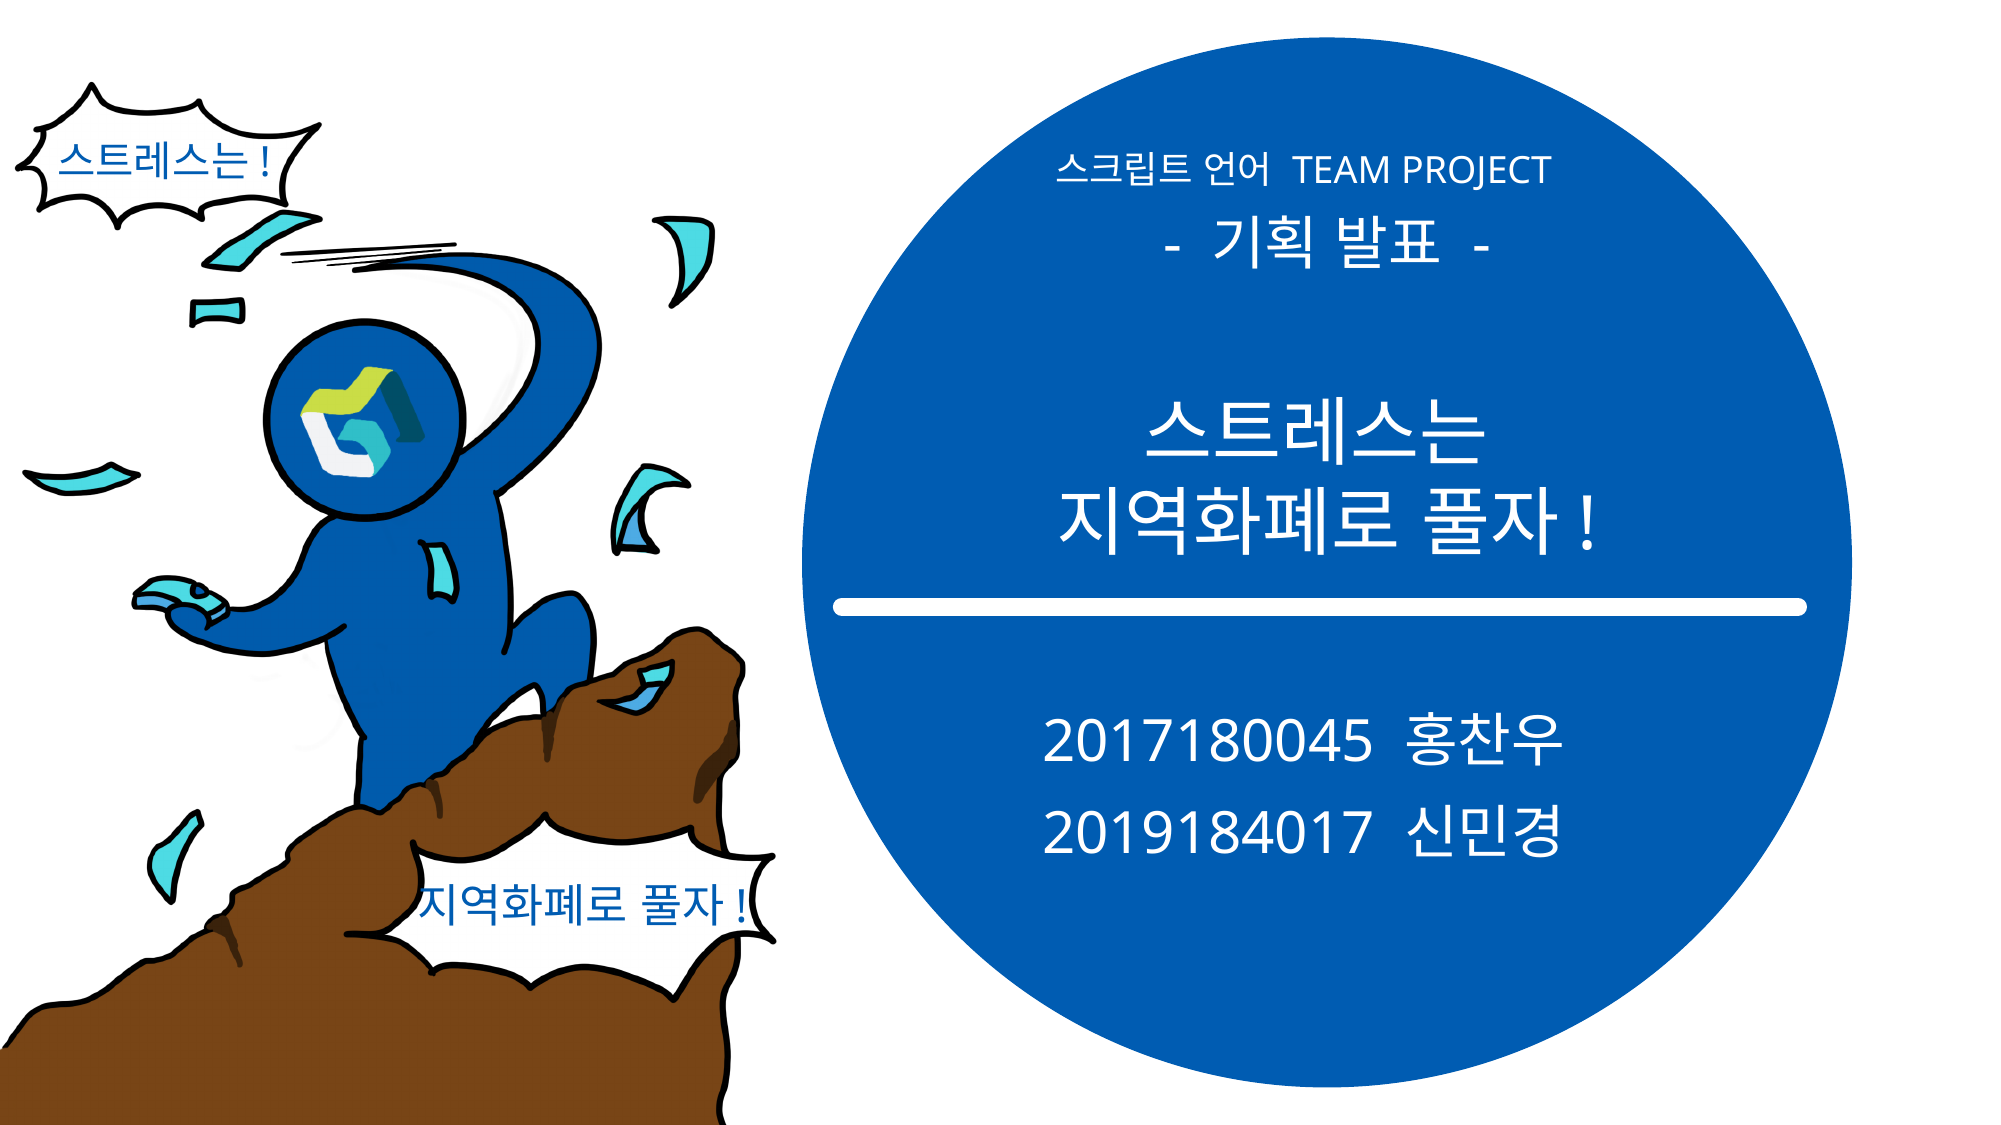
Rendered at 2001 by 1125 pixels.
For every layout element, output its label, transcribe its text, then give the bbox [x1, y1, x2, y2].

text_box 스트레스는 지역화폐로 풀자! [786, 377, 1933, 573]
text_box 스크립트 언어 TEAM PROJECT [967, 138, 1640, 199]
text_box [1016, 36, 1638, 138]
text_box 2019184017 신민경 [967, 788, 1640, 873]
text_box [834, 139, 1820, 377]
text_box 2017180045 홍찬우 [967, 695, 1640, 781]
text_box - 기획 발표 - [1051, 198, 1604, 284]
text_box [801, 573, 1853, 1089]
picture [0, 0, 786, 1125]
